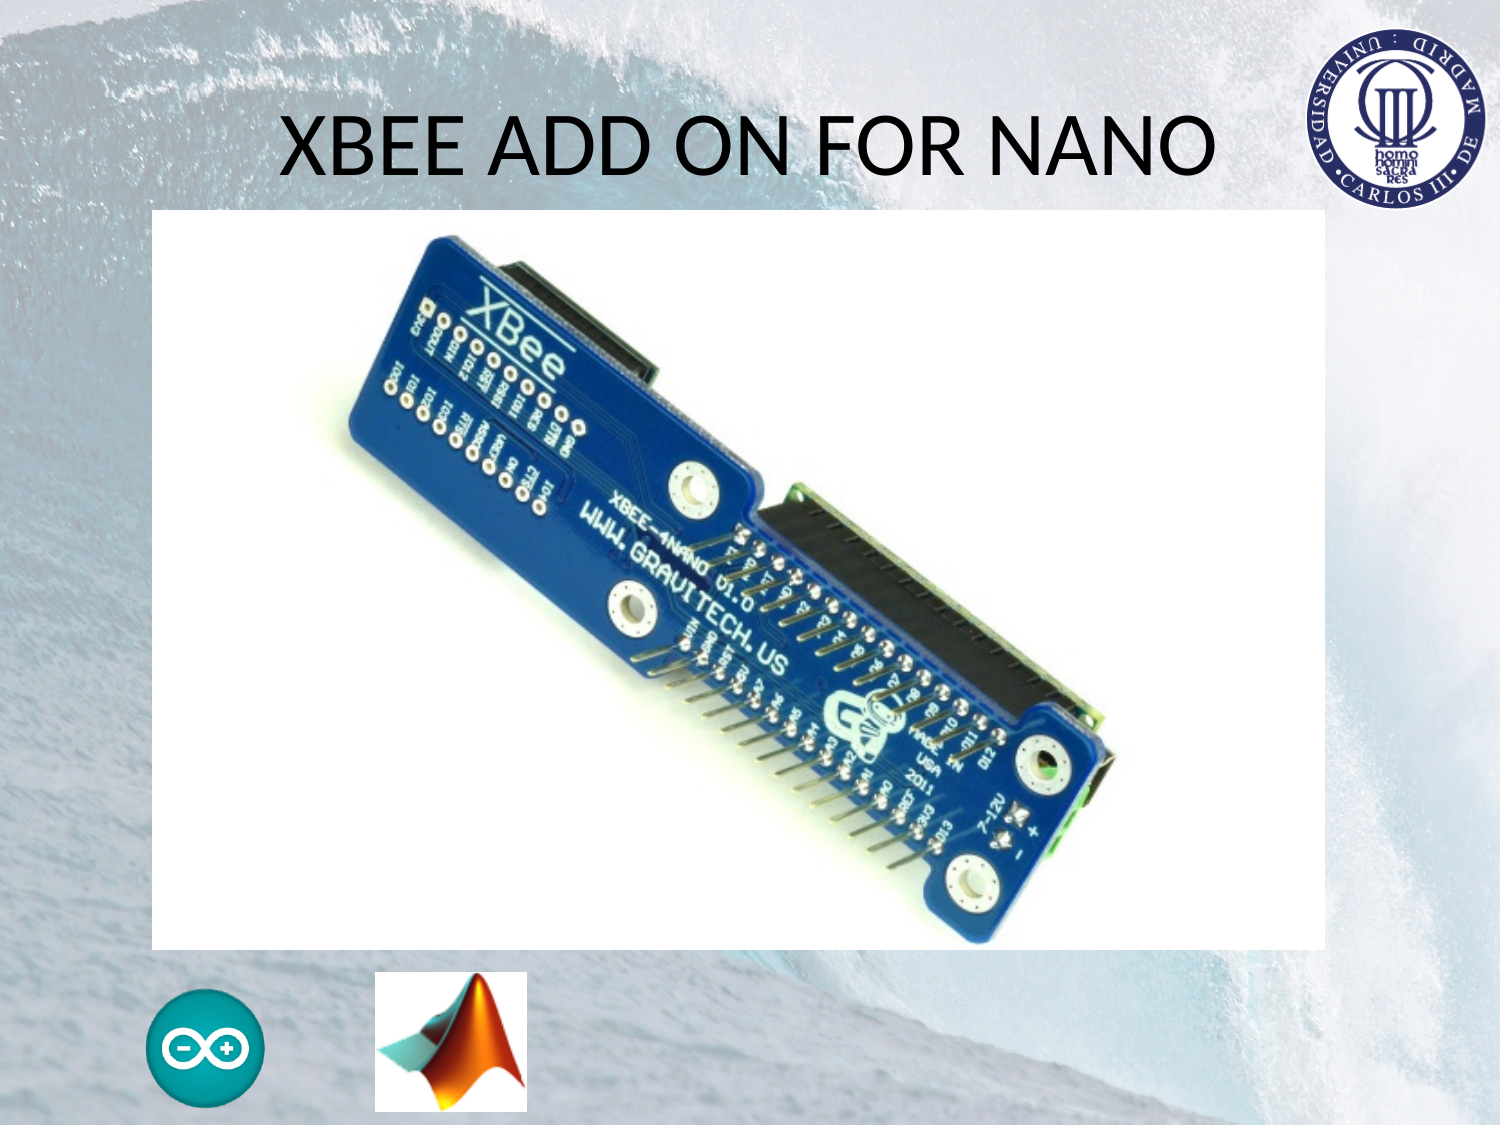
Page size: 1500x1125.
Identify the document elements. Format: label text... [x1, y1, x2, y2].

picture [140, 984, 270, 1114]
picture [152, 210, 1325, 950]
picture [1300, 23, 1500, 215]
picture [375, 972, 527, 1112]
title XBEE ADD ON FOR NANO [75, 45, 1425, 233]
